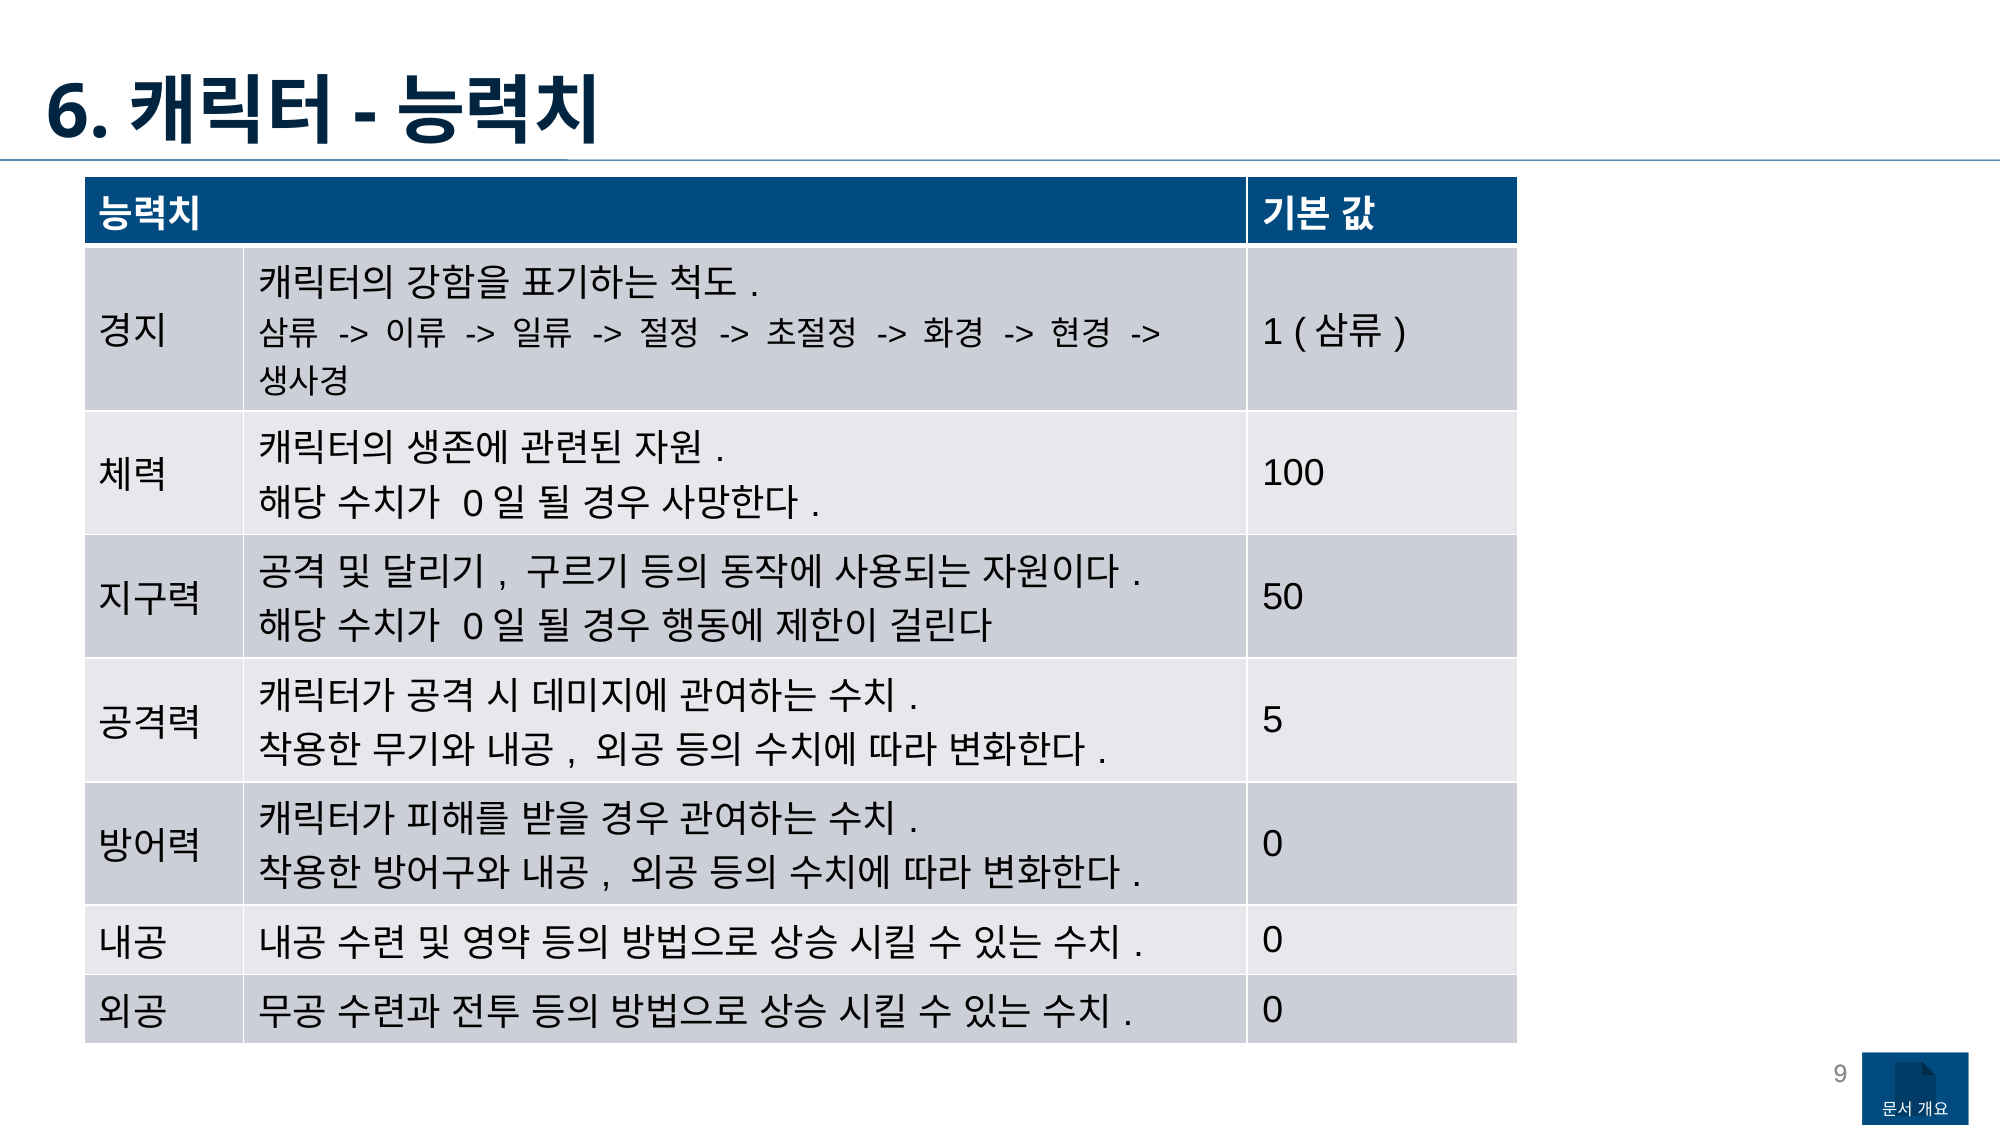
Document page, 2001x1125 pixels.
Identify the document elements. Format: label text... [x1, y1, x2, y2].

table_cell 외공 [85, 975, 243, 1043]
table_cell 5 [1248, 659, 1517, 781]
table_cell 캐릭터가 피해를 받을 경우 관여하는 수치. 착용한 방어구와 내공, 외공 등의 수치에 따라 변화한다. [244, 783, 1246, 904]
table_header 기본 값 [1248, 177, 1517, 243]
table_cell 공격력 [85, 659, 243, 781]
text_box 9 [1412, 1042, 1863, 1103]
table_cell 체력 [85, 412, 243, 534]
table_cell 1 (삼류) [1248, 248, 1517, 410]
table_header 능력치 [85, 177, 1246, 243]
table_cell 방어력 [85, 783, 243, 904]
table_cell 캐릭터의 강함을 표기하는 척도. 삼류 -> 이류 -> 일류 -> 절정 -> 초절정 -> 화경 -> 현경 -> 생사경 [244, 248, 1246, 410]
table_cell 경지 [85, 248, 243, 410]
table_cell 0 [1248, 906, 1517, 974]
table_cell 캐릭터의 생존에 관련된 자원. 해당 수치가 0일 될 경우 사망한다. [244, 412, 1246, 534]
text_box 6.캐릭터-능력치 [31, 54, 650, 159]
text_box 문서 개요 [1861, 1052, 1970, 1125]
table_cell 0 [1248, 975, 1517, 1043]
table_cell 0 [1248, 783, 1517, 904]
table_cell 공격 및 달리기, 구르기 등의 동작에 사용되는 자원이다. 해당 수치가 0일 될 경우 행동에 제한이 걸린다 [244, 535, 1246, 657]
table_cell 내공 수련 및 영약 등의 방법으로 상승 시킬 수 있는 수치. [244, 906, 1246, 974]
table_cell 50 [1248, 535, 1517, 657]
table_cell 무공 수련과 전투 등의 방법으로 상승 시킬 수 있는 수치. [244, 975, 1246, 1043]
table_cell 100 [1248, 412, 1517, 534]
table_cell 지구력 [85, 535, 243, 657]
table_cell 캐릭터가 공격 시 데미지에 관여하는 수치. 착용한 무기와 내공, 외공 등의 수치에 따라 변화한다. [244, 659, 1246, 781]
table_cell 내공 [85, 906, 243, 974]
